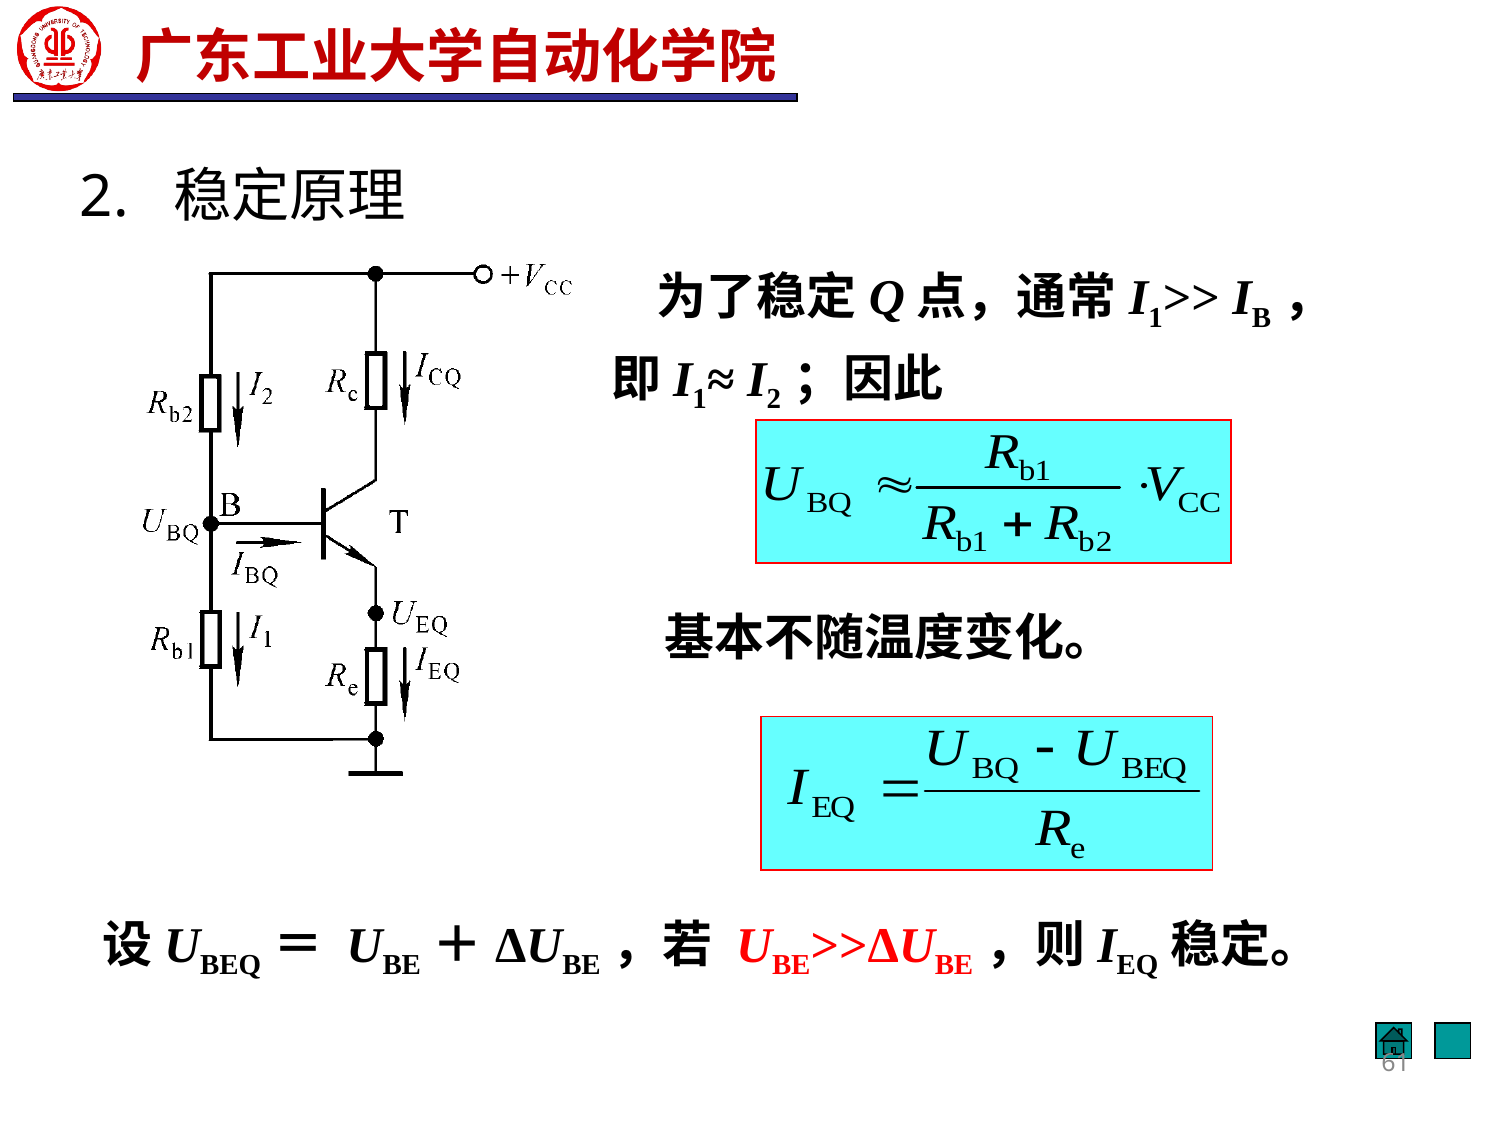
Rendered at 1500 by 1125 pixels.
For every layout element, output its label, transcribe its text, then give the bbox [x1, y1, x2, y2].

text_box 为了稳定Q点，通常I1>> IB，即I1≈ I2；因此 [596, 243, 1372, 422]
picture [11, 0, 106, 95]
text_box 设UBEQ＝ UBE＋ΔUBE，若 UBE>>ΔUBE，则IEQ稳定。 [87, 904, 1500, 988]
picture [124, 262, 578, 788]
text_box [756, 420, 1231, 563]
slide_number 61 [1074, 1024, 1426, 1103]
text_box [761, 716, 1212, 870]
text_box 基本不随温度变化。 [650, 597, 1150, 673]
title 2. 稳定原理 [64, 148, 541, 237]
